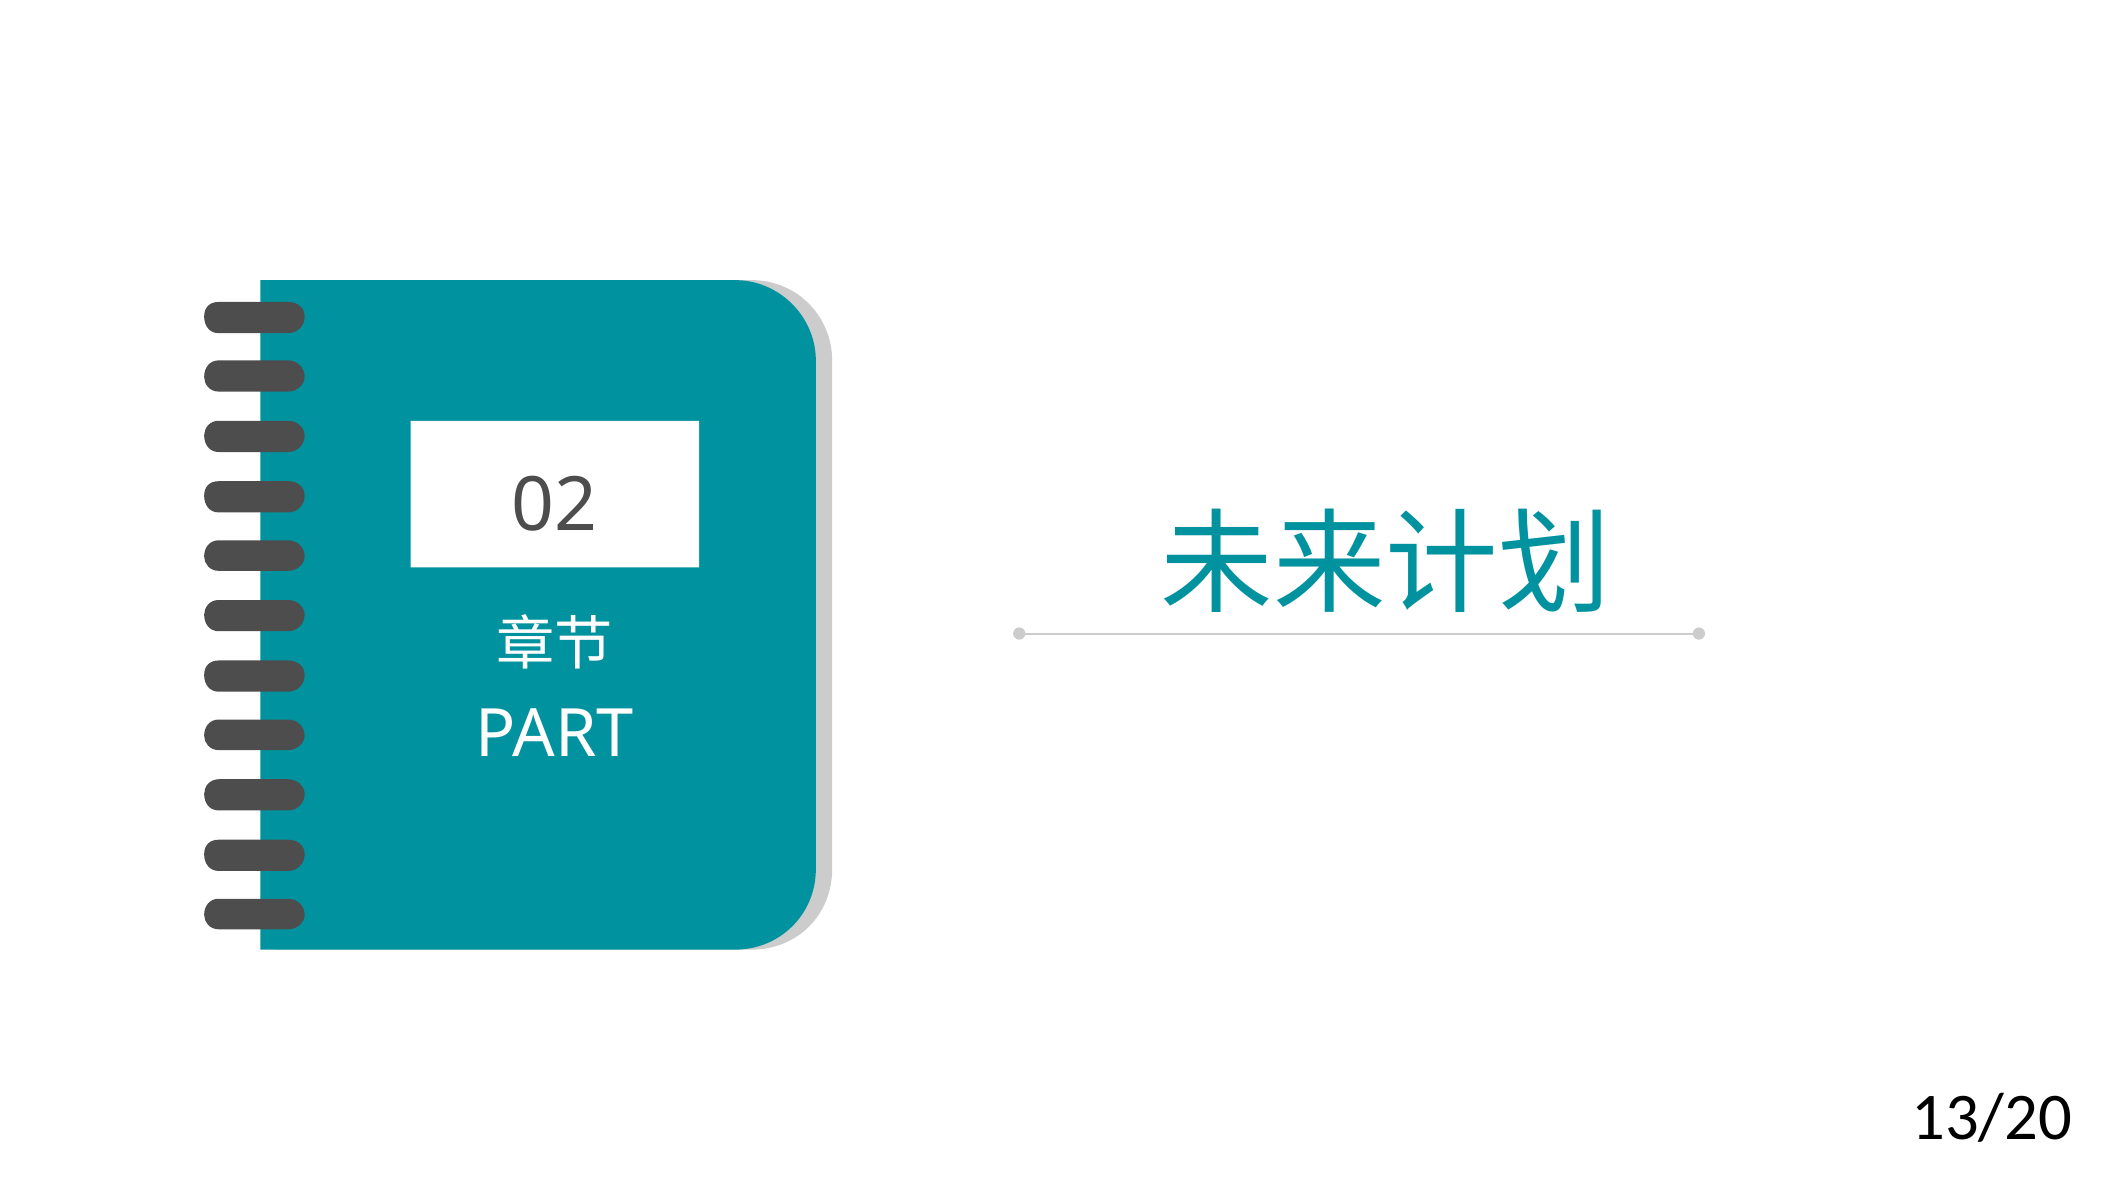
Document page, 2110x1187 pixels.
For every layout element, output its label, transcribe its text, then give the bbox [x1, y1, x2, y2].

text_box 未来计划 [1019, 491, 1753, 627]
text_box 13/20 [1896, 1065, 2110, 1158]
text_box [204, 280, 833, 950]
